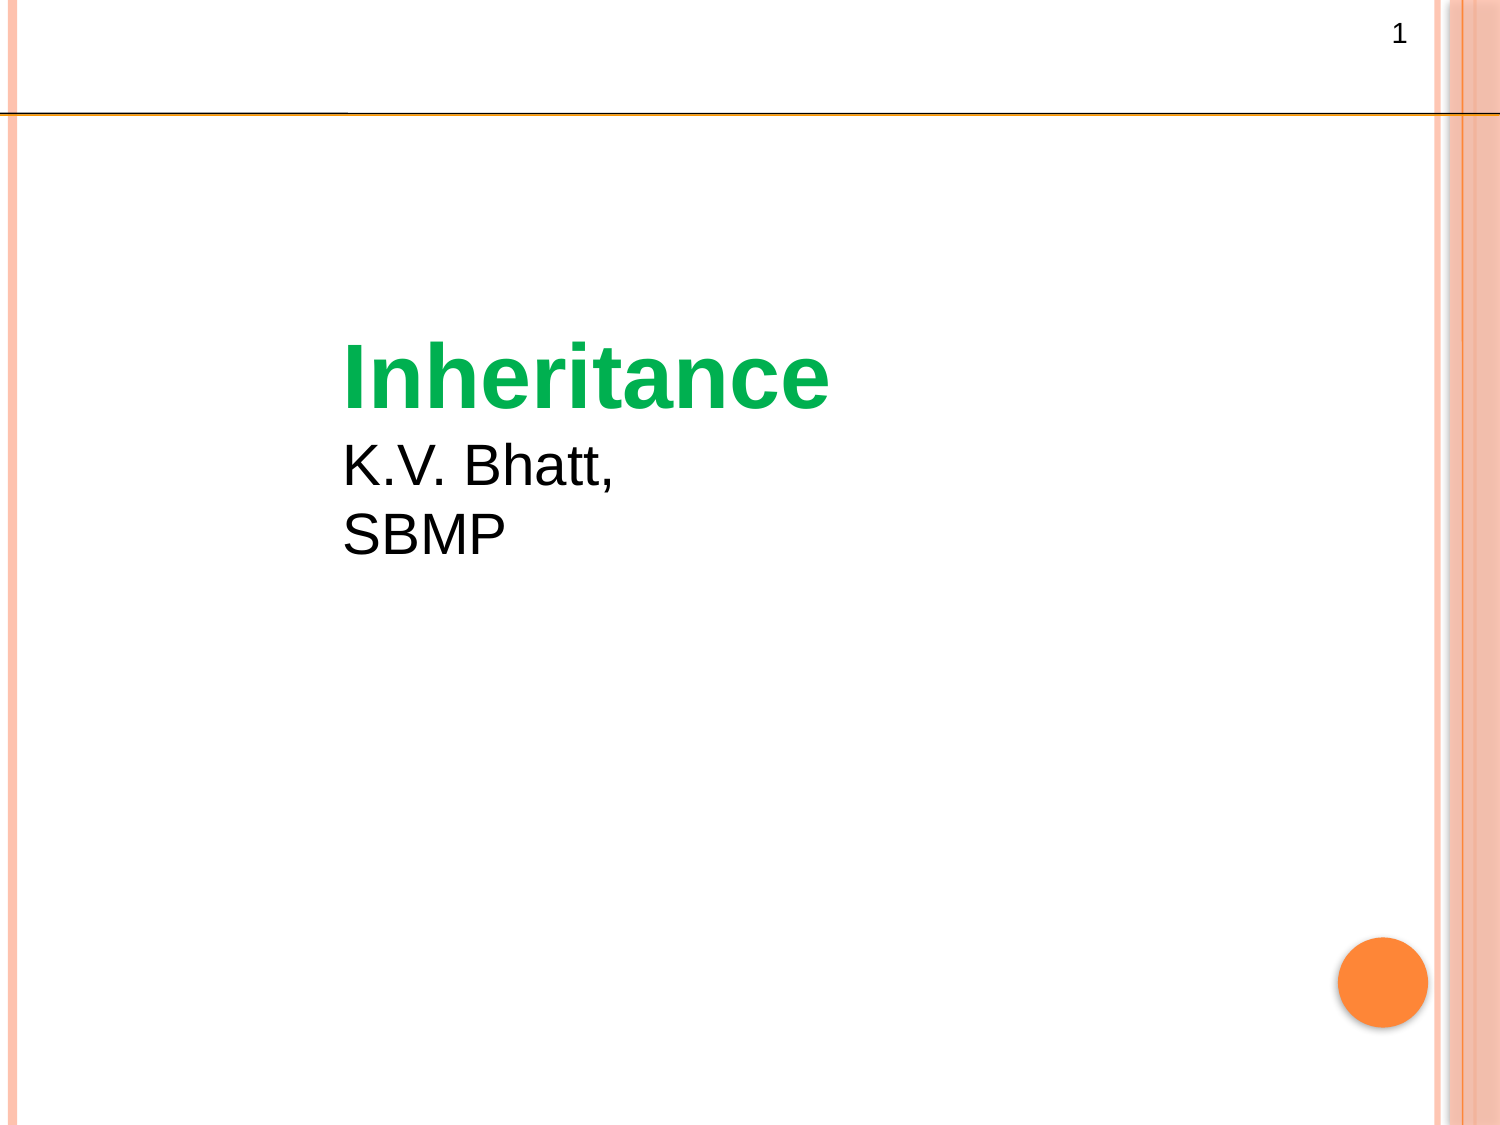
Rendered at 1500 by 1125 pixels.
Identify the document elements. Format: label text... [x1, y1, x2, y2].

text_box Inheritance K.V. Bhatt, SBMP [328, 309, 1372, 644]
